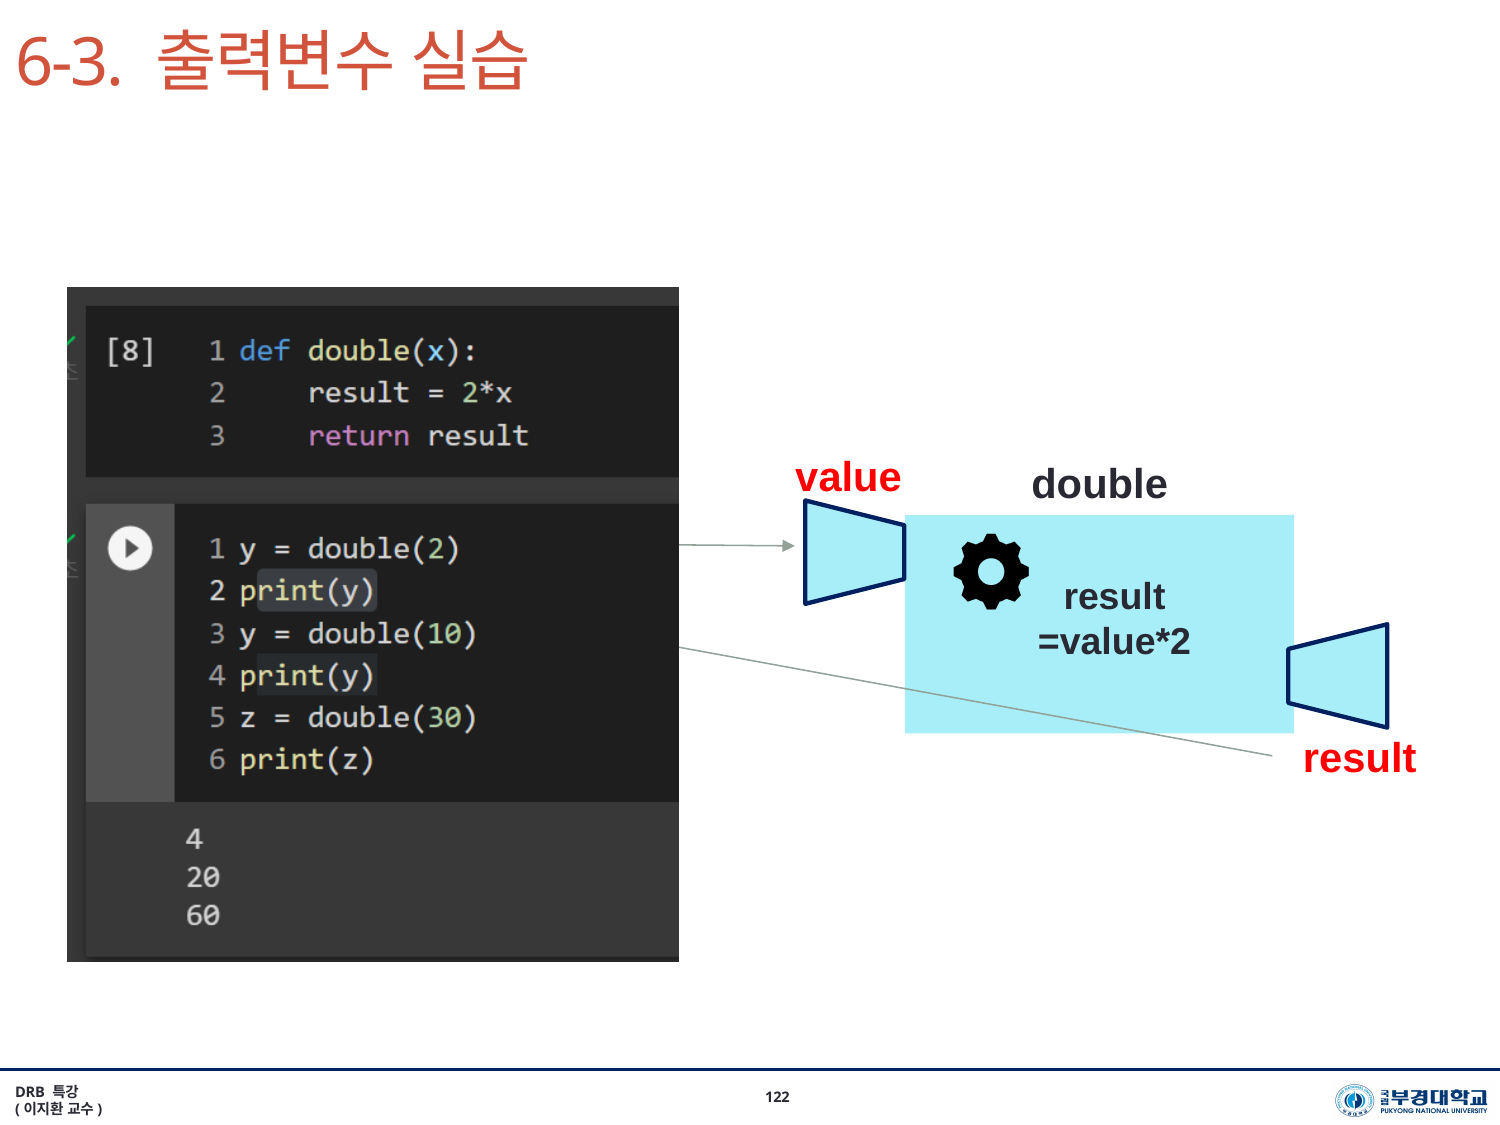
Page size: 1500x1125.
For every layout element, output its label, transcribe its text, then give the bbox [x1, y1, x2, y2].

title 6-3. 출력변수 실습 [0, 1, 1500, 116]
picture [66, 286, 680, 962]
slide_number DRB 특강 (이지환 교수) [0, 1082, 303, 1118]
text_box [686, 541, 796, 547]
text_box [686, 550, 1273, 757]
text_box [777, 441, 1448, 790]
picture [1330, 1079, 1495, 1121]
